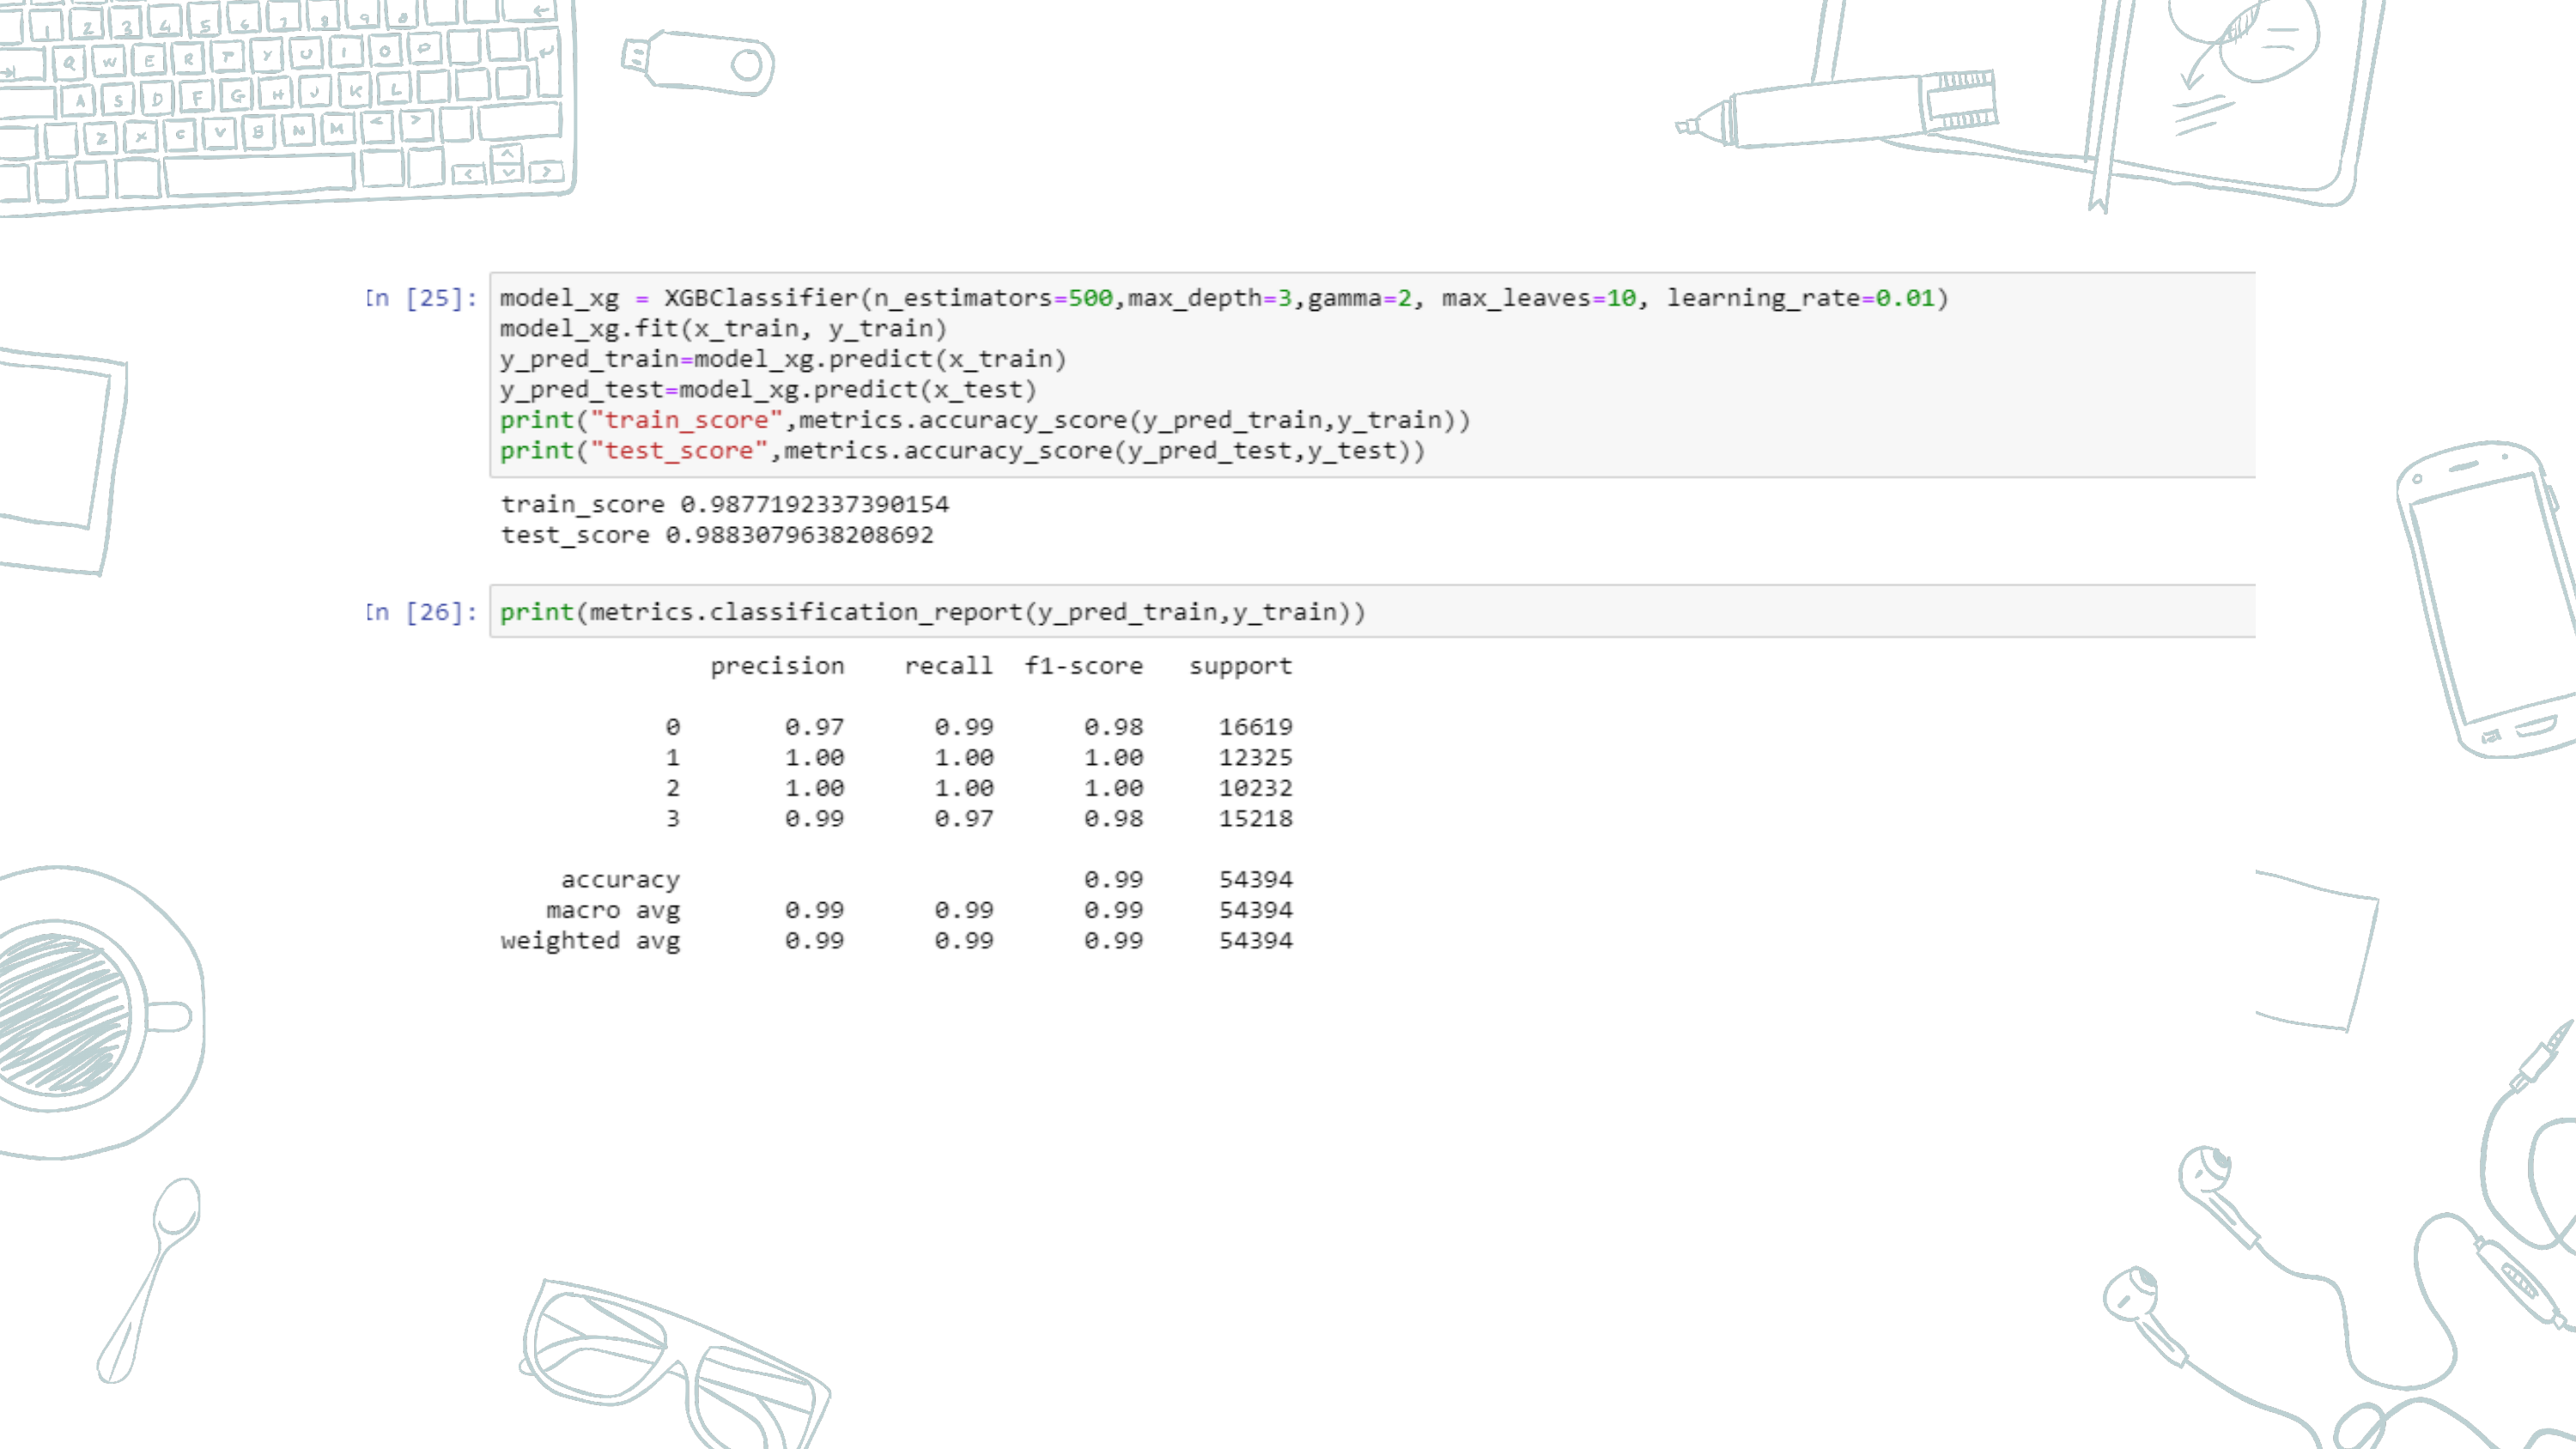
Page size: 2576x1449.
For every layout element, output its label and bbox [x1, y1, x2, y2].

text_box [0, 865, 206, 1161]
text_box [96, 1178, 201, 1384]
text_box [2396, 440, 2576, 760]
text_box [519, 1278, 832, 1449]
text_box [0, 0, 578, 218]
text_box [0, 347, 129, 578]
text_box [1674, 0, 2386, 215]
text_box [2102, 1019, 2576, 1449]
text_box [621, 29, 775, 97]
picture [368, 270, 2257, 1020]
text_box [2210, 865, 2380, 1034]
